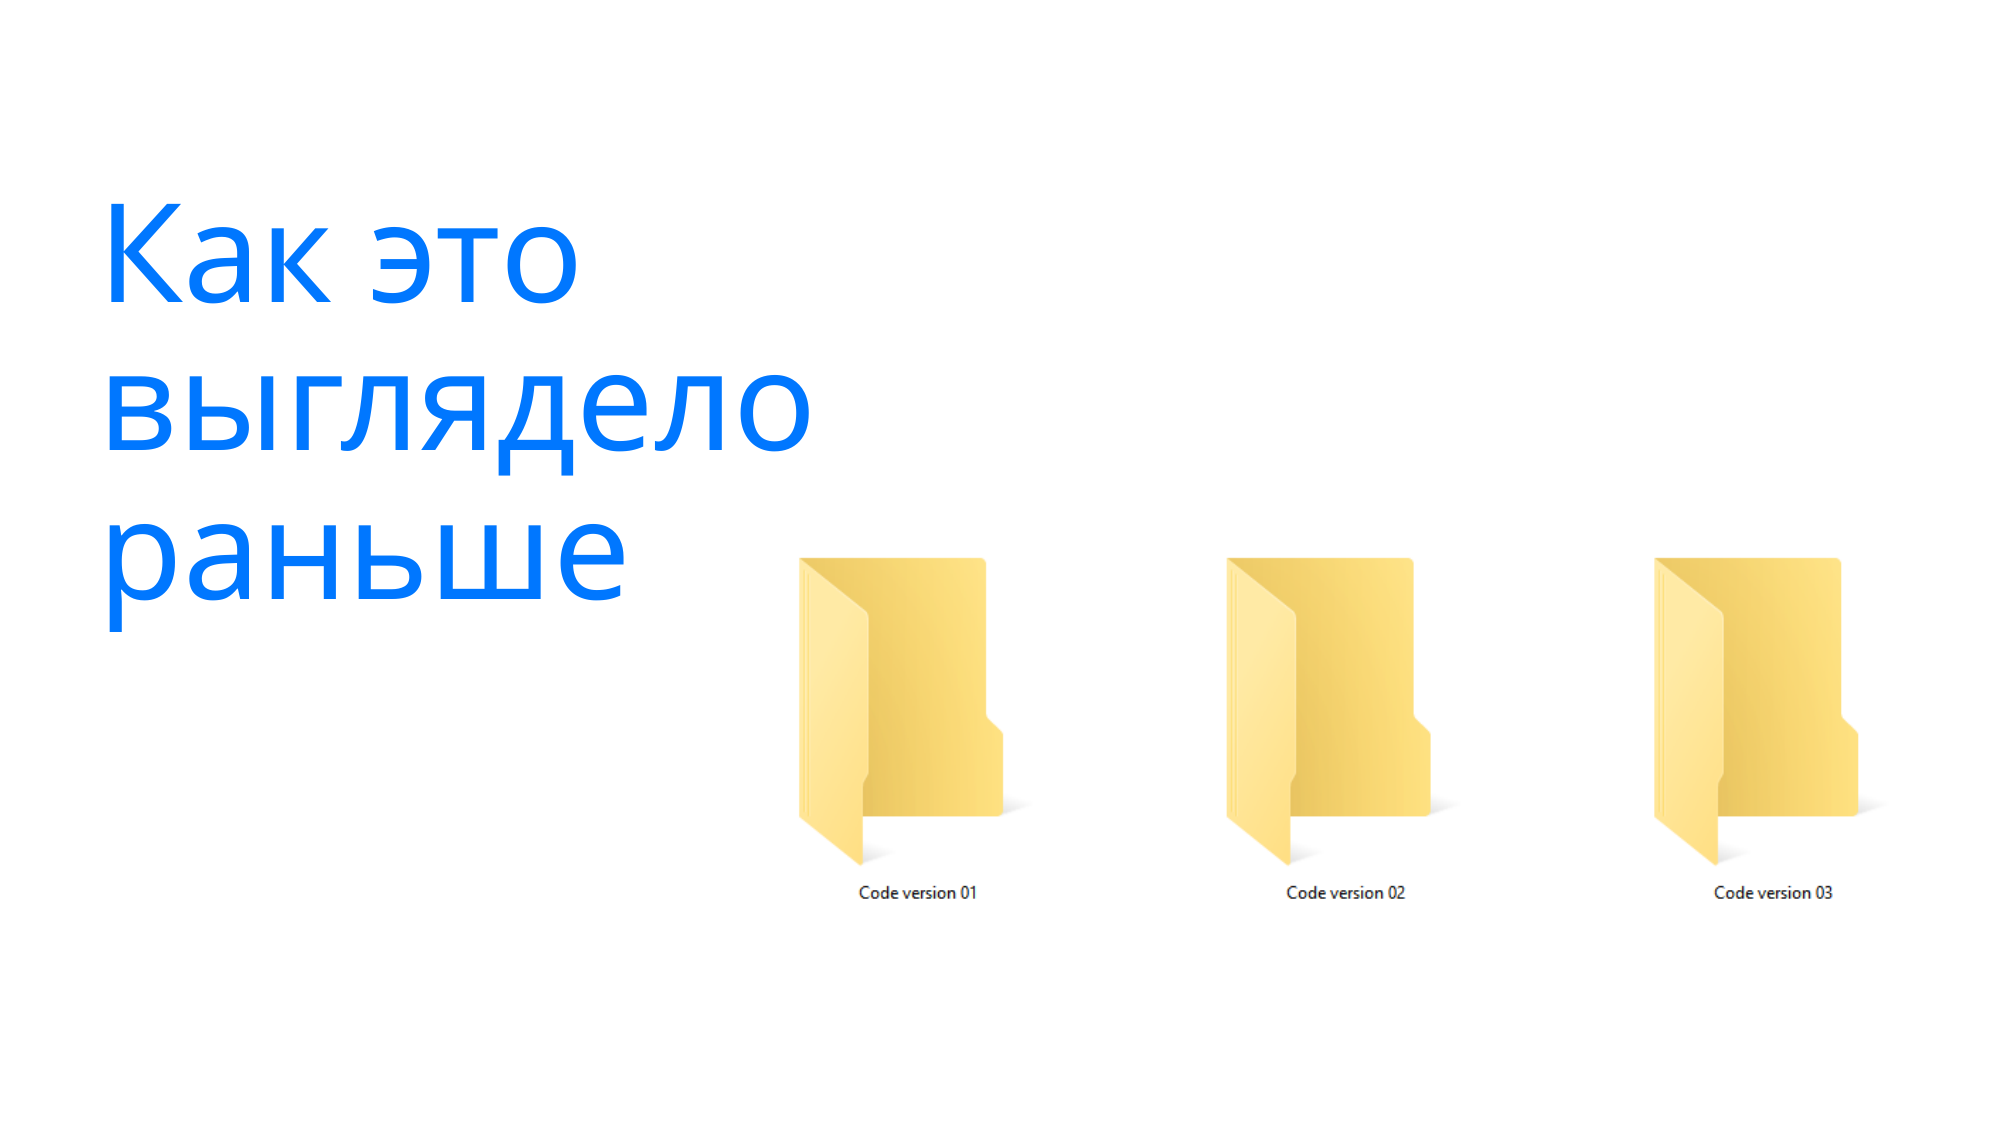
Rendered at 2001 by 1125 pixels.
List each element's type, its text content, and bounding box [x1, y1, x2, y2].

picture [729, 517, 1932, 960]
title Как это выглядело раньше [98, 183, 858, 629]
